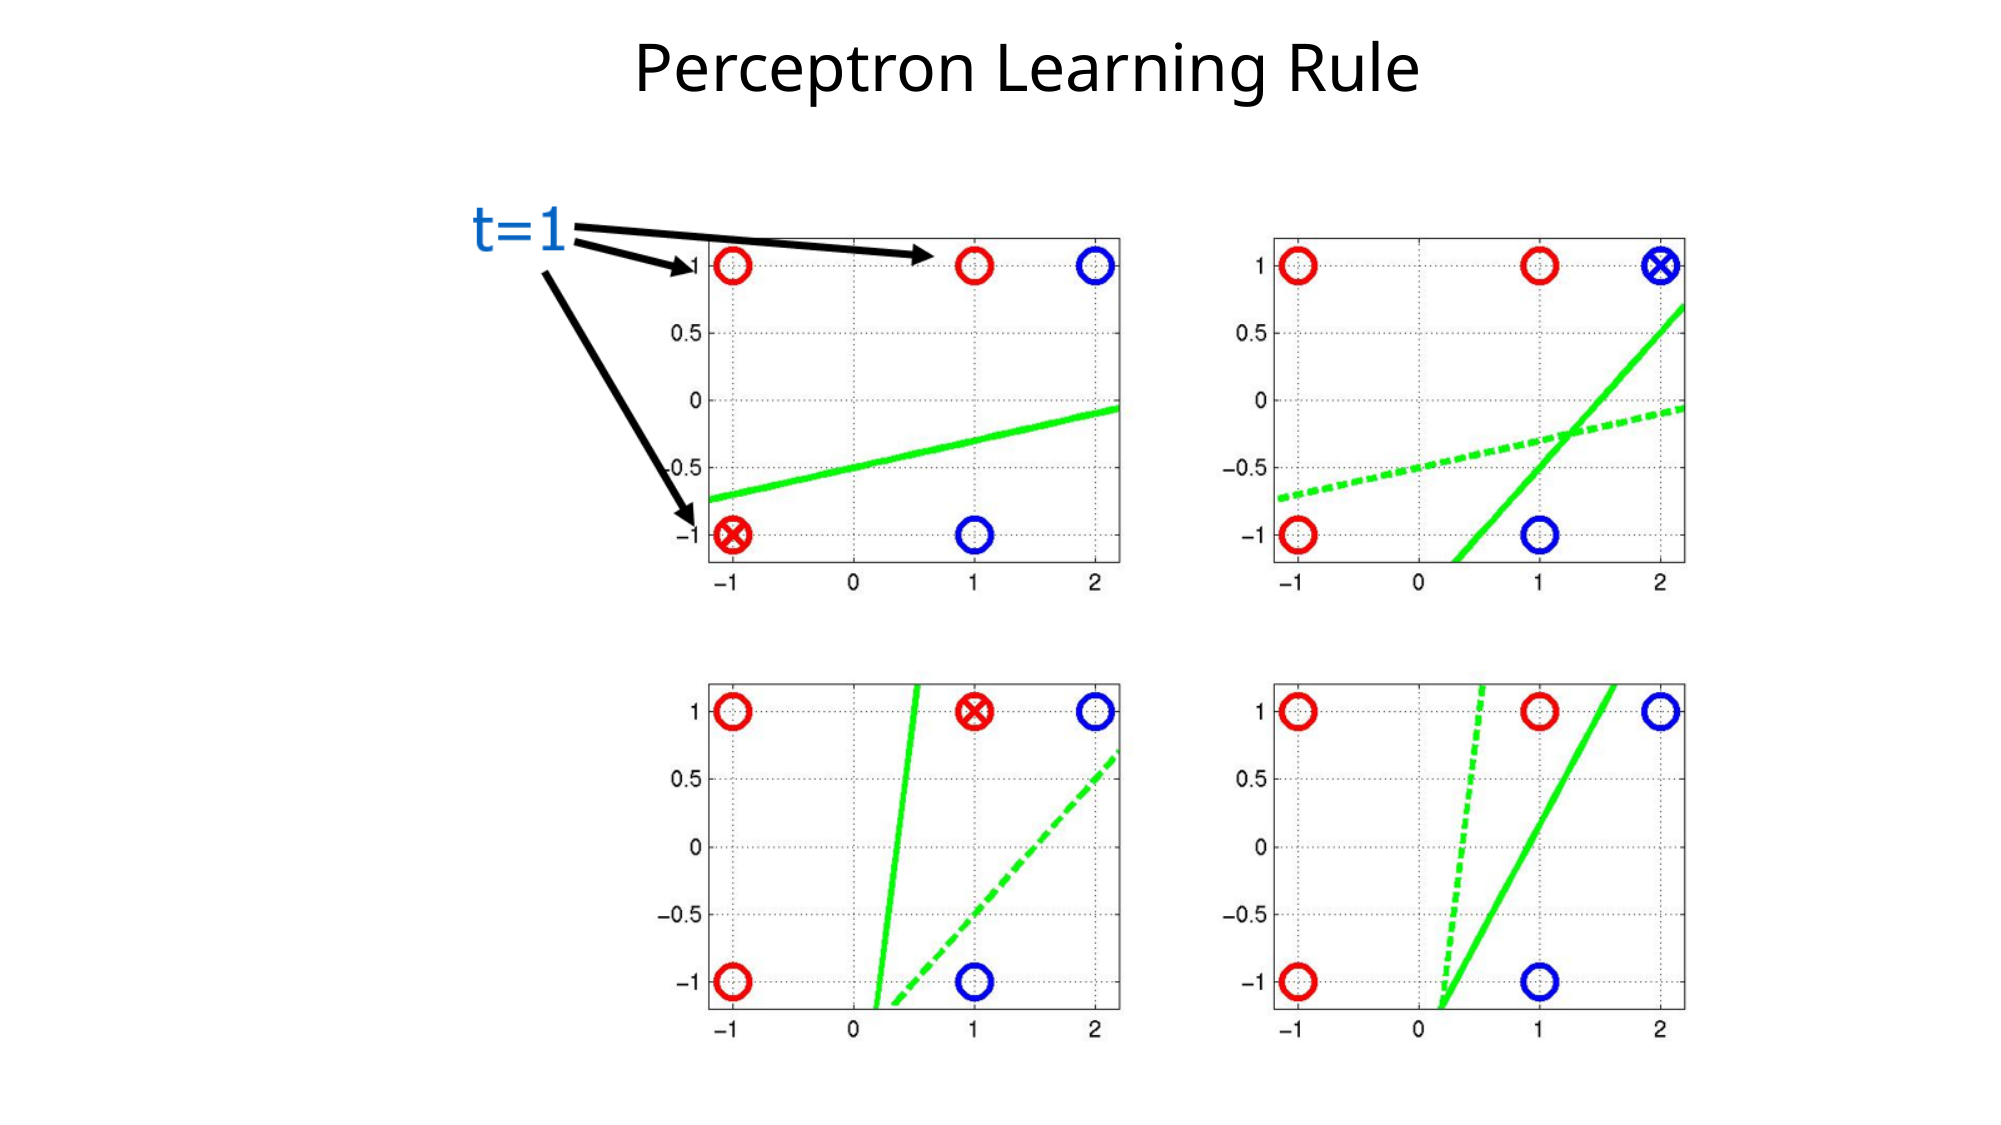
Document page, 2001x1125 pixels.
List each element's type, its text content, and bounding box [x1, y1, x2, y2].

title Perceptron Learning Rule [619, 26, 1567, 114]
picture [417, 114, 1749, 1104]
